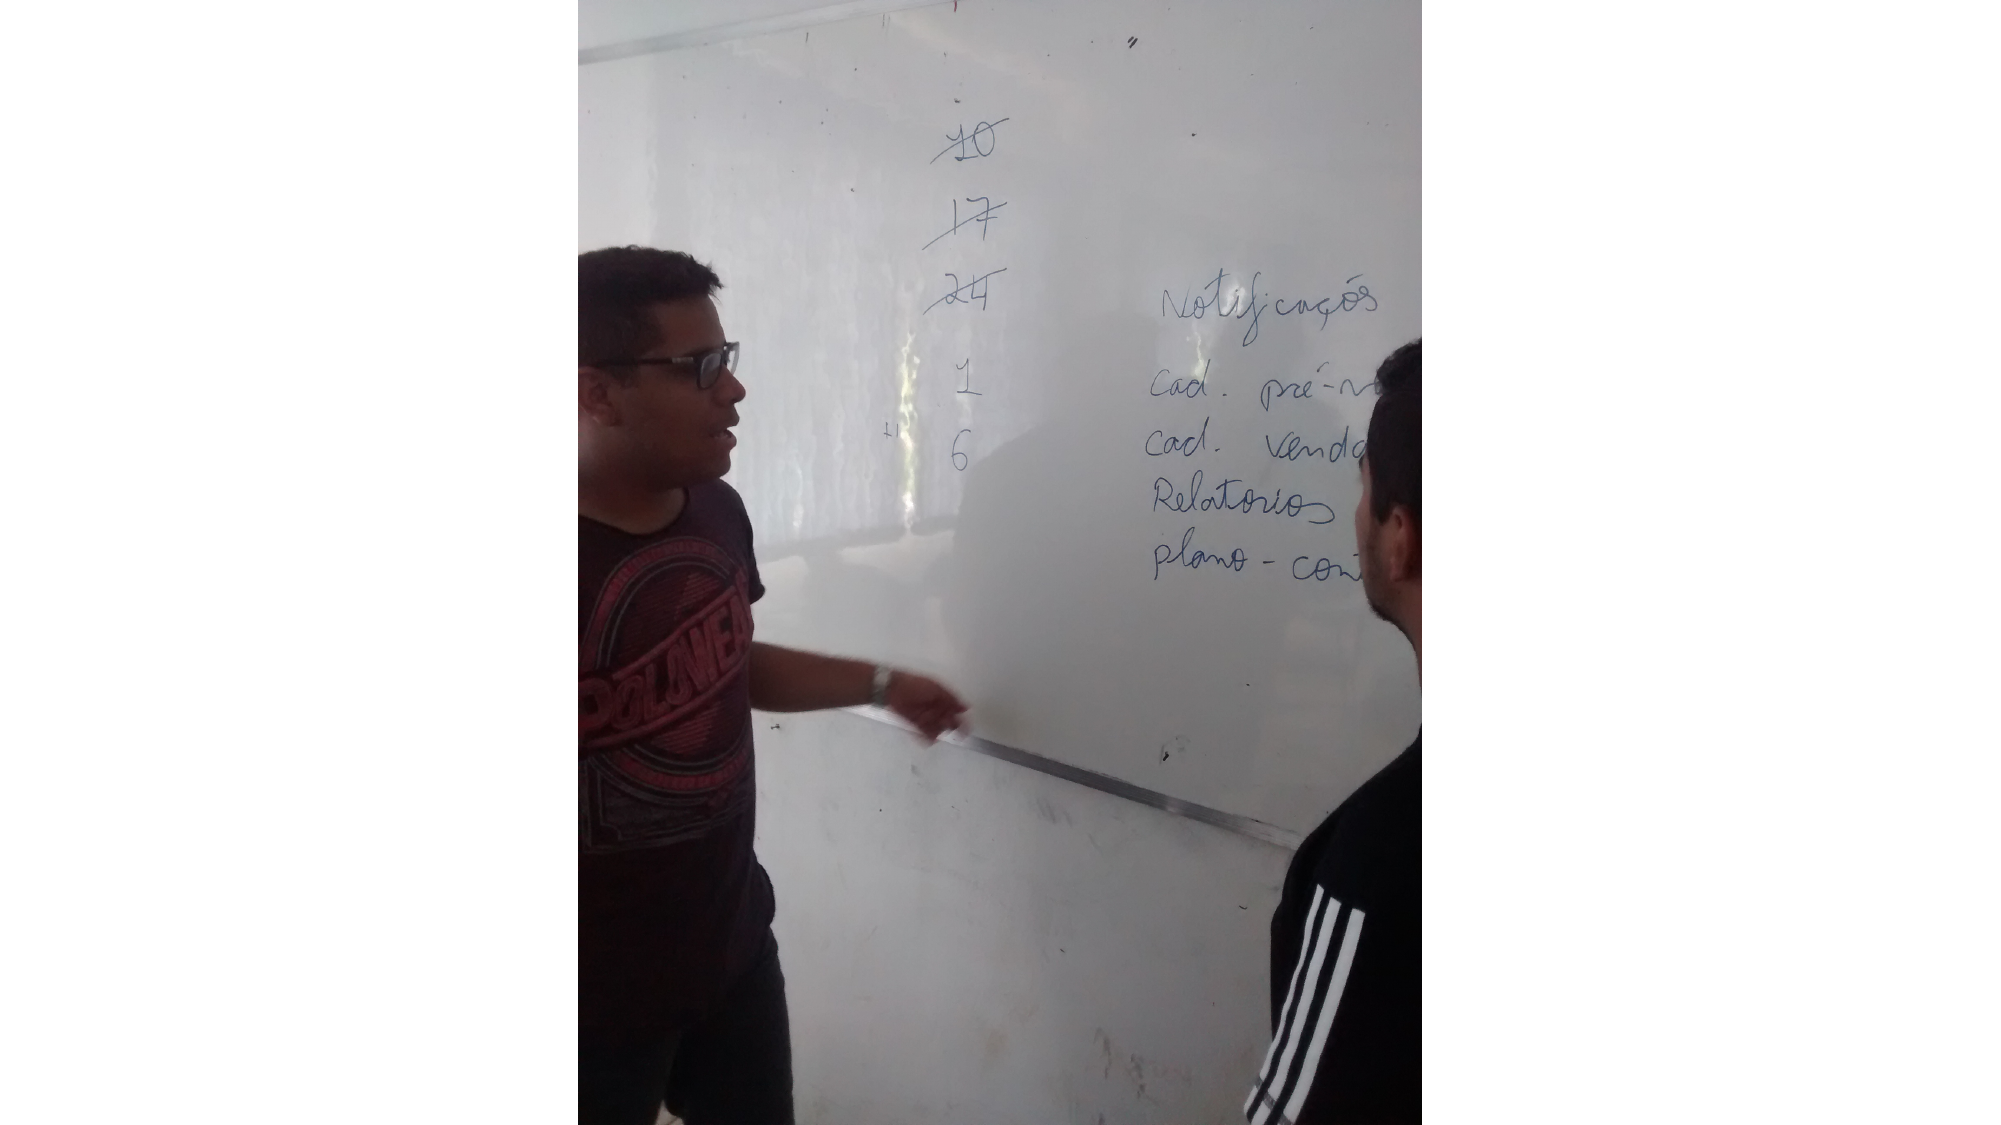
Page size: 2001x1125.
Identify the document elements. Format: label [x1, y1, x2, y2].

picture [577, 0, 1423, 1125]
